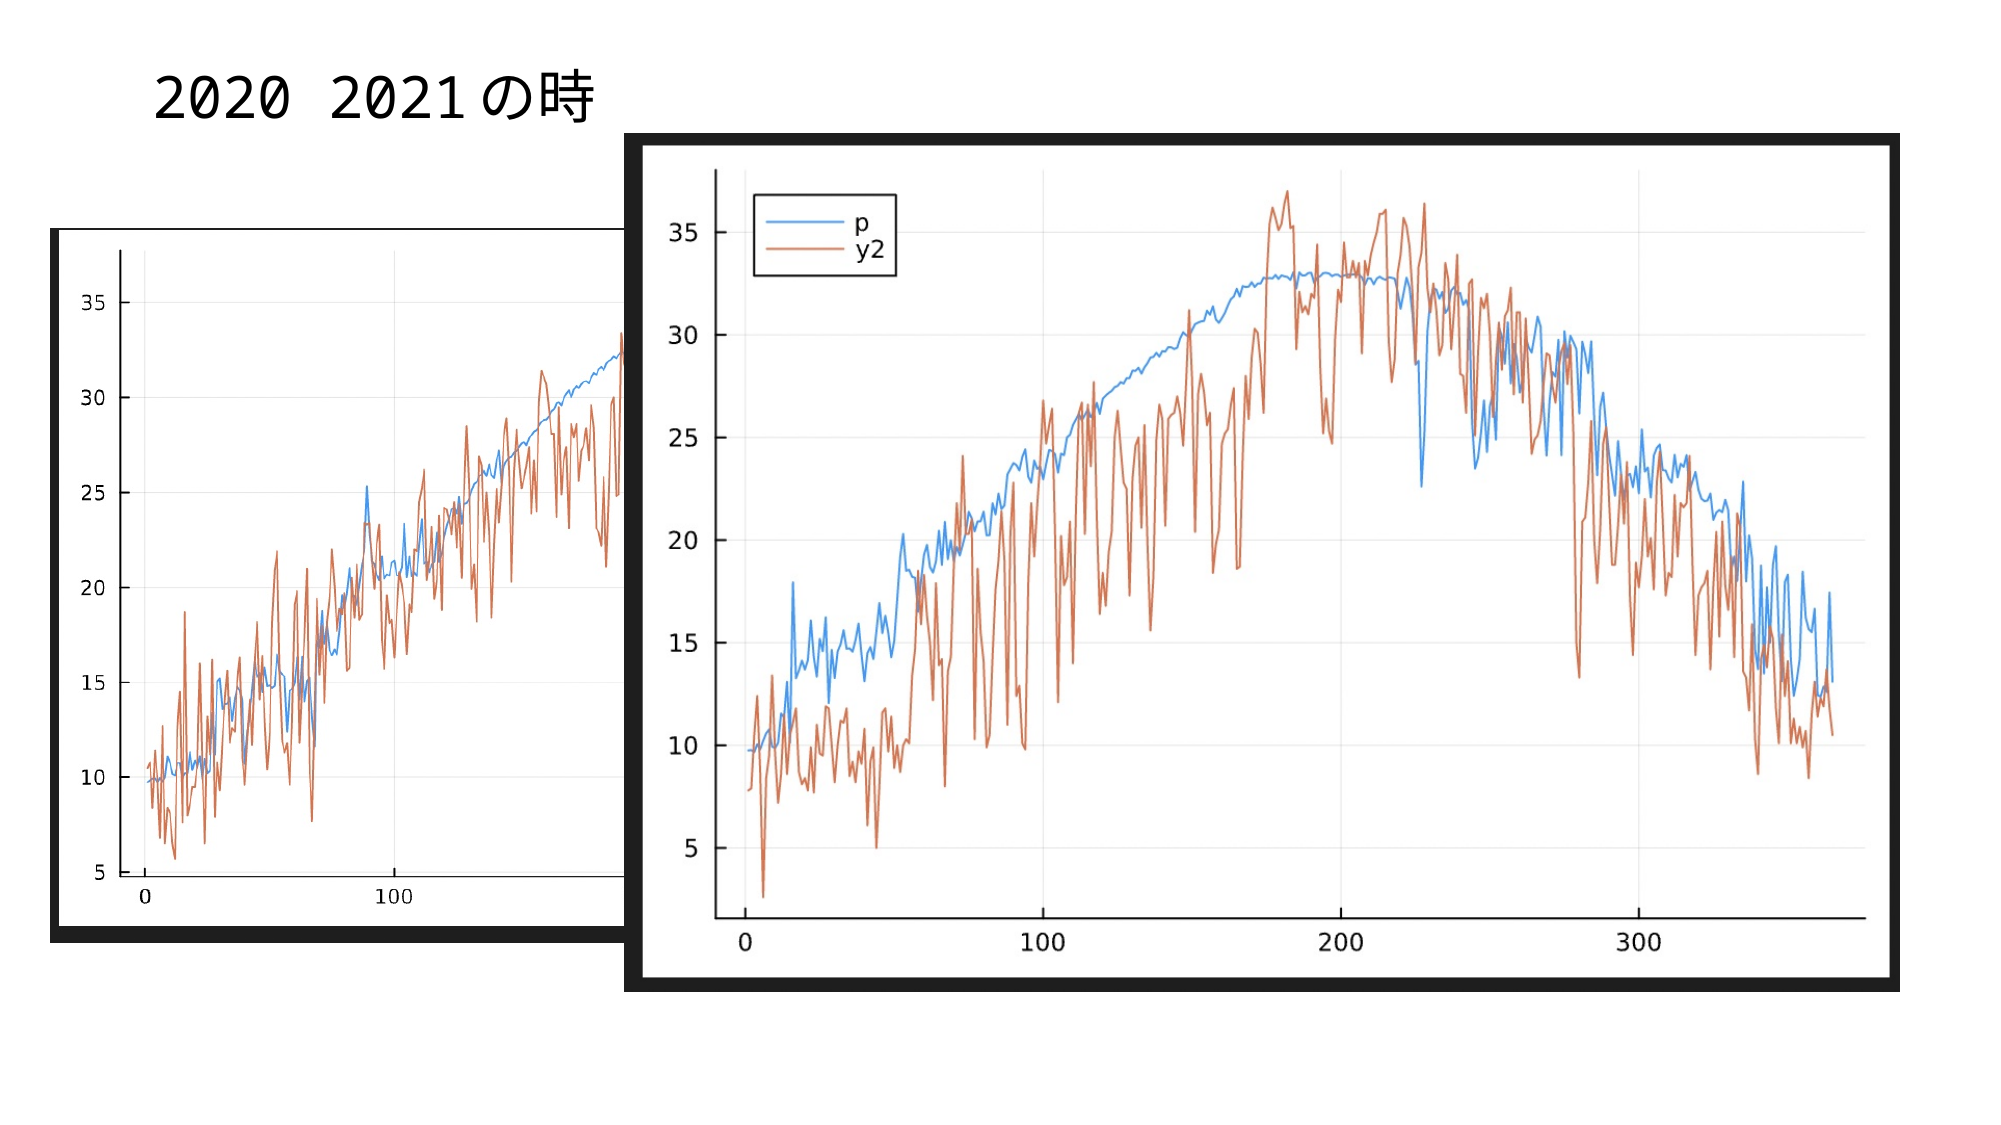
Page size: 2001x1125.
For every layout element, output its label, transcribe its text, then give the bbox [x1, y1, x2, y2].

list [50, 228, 624, 943]
picture [624, 133, 1900, 992]
title 2020 2021の時 [137, 59, 1948, 139]
